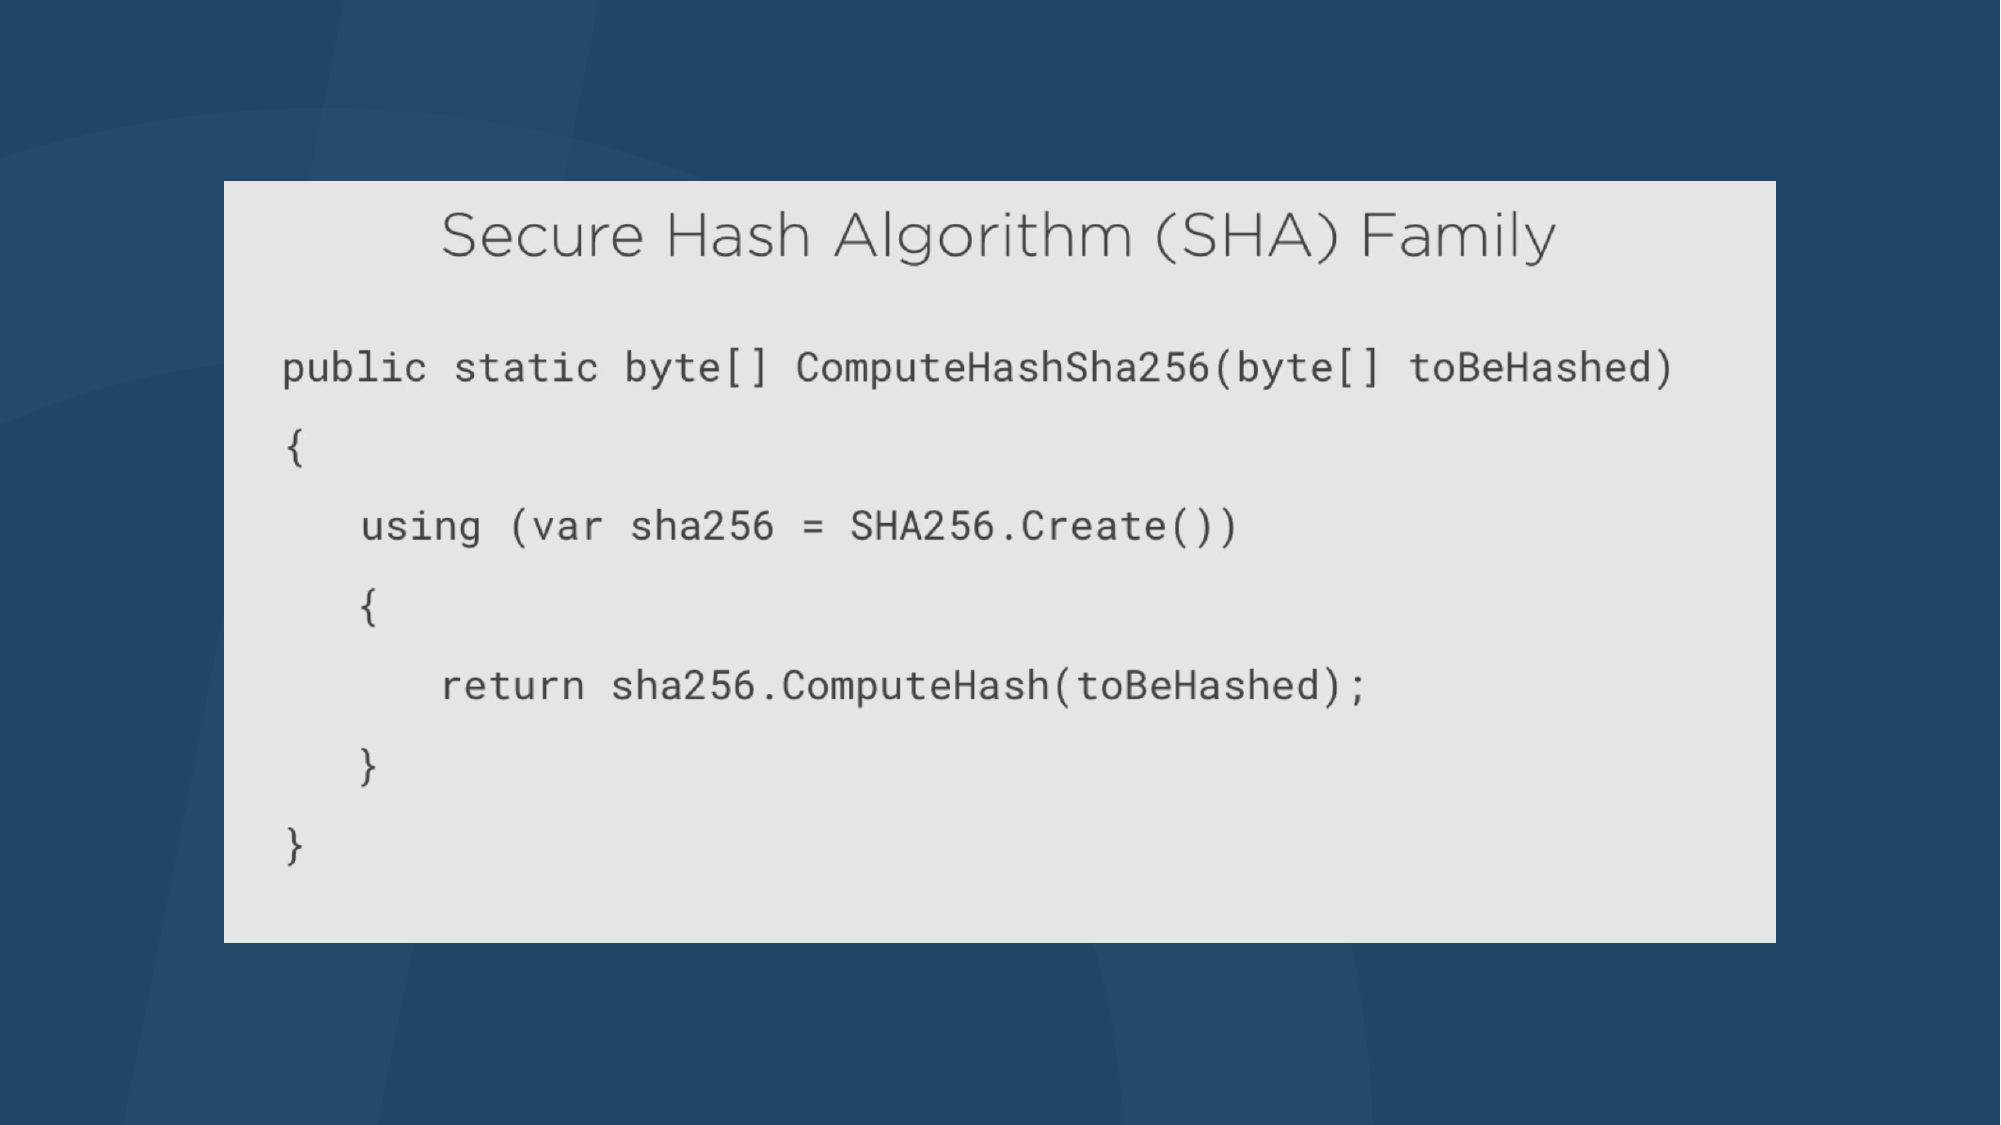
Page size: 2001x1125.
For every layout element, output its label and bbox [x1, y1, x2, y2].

picture [224, 181, 1776, 943]
